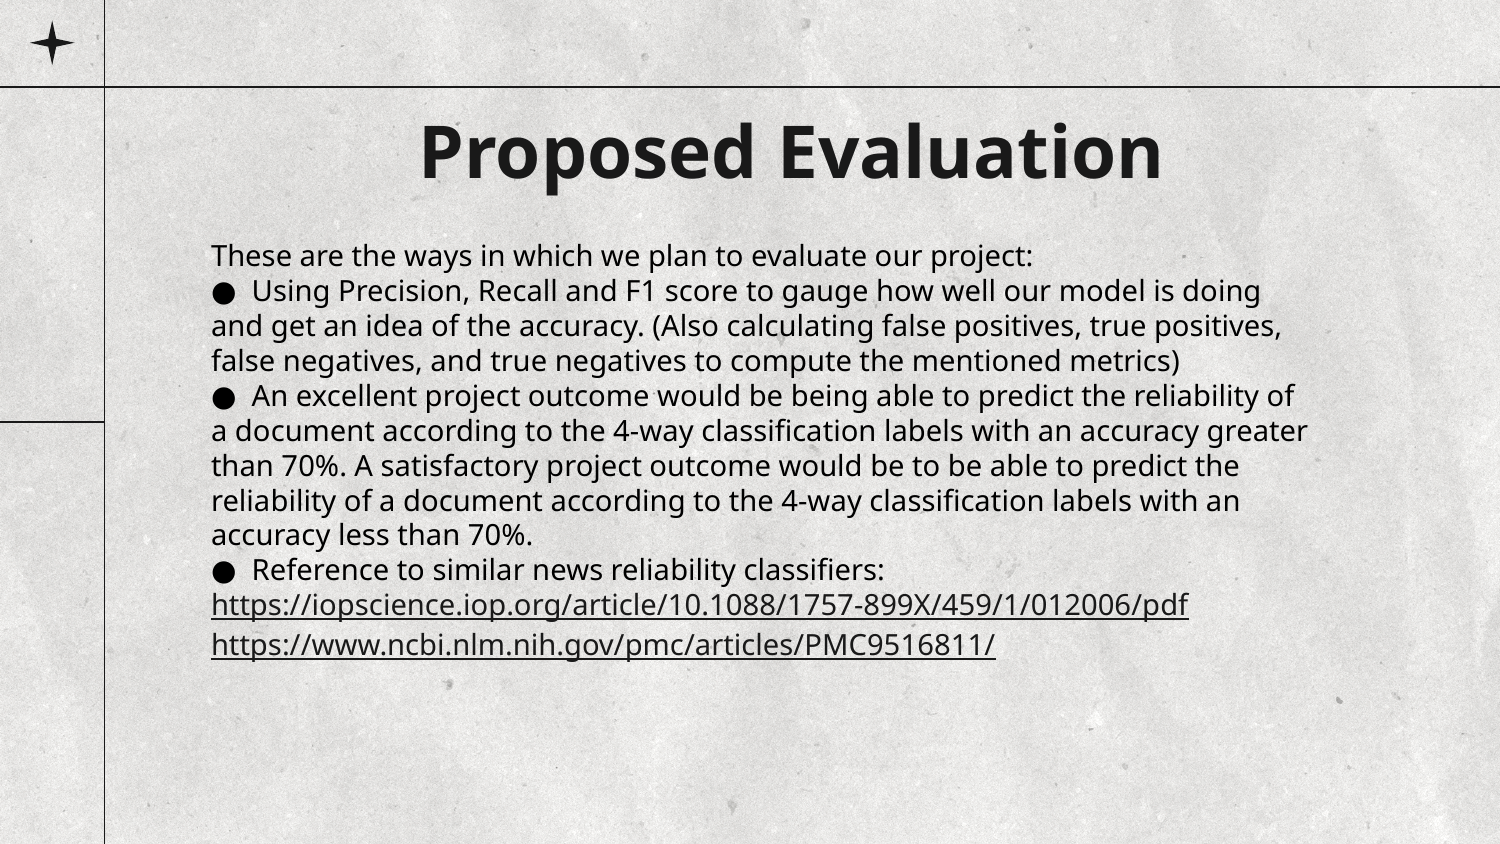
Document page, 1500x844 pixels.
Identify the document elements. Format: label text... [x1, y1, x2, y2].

picture [0, 88, 104, 421]
picture [0, 423, 104, 844]
picture [105, 0, 1500, 86]
title Proposed Evaluation [118, 86, 1481, 209]
text_box These are the ways in which we plan to evaluate our project: ● Using Precision, Recall and F1 score to gauge how well our model is doing and get an idea of the accuracy. (Also calculating false positives, true positives, false negatives, and true negatives to compute the mentioned metrics) ● An excellent project outcome would be being able to predict the reliability of a document according to the 4-way classification labels with an accuracy greater than 70%. A satisfactory project outcome would be to be able to predict the reliability of a document according to the 4-way classification labels with an accuracy less than 70%. ● Reference to similar news reliability classifiers: https://iopscience.iop.org/article/10.1088/1757-899X/459/1/012006/pdf https://www.ncbi.nlm.nih.gov/pmc/articles/PMC9516811/ [196, 229, 1327, 744]
picture [105, 88, 1500, 844]
picture [0, 0, 104, 86]
